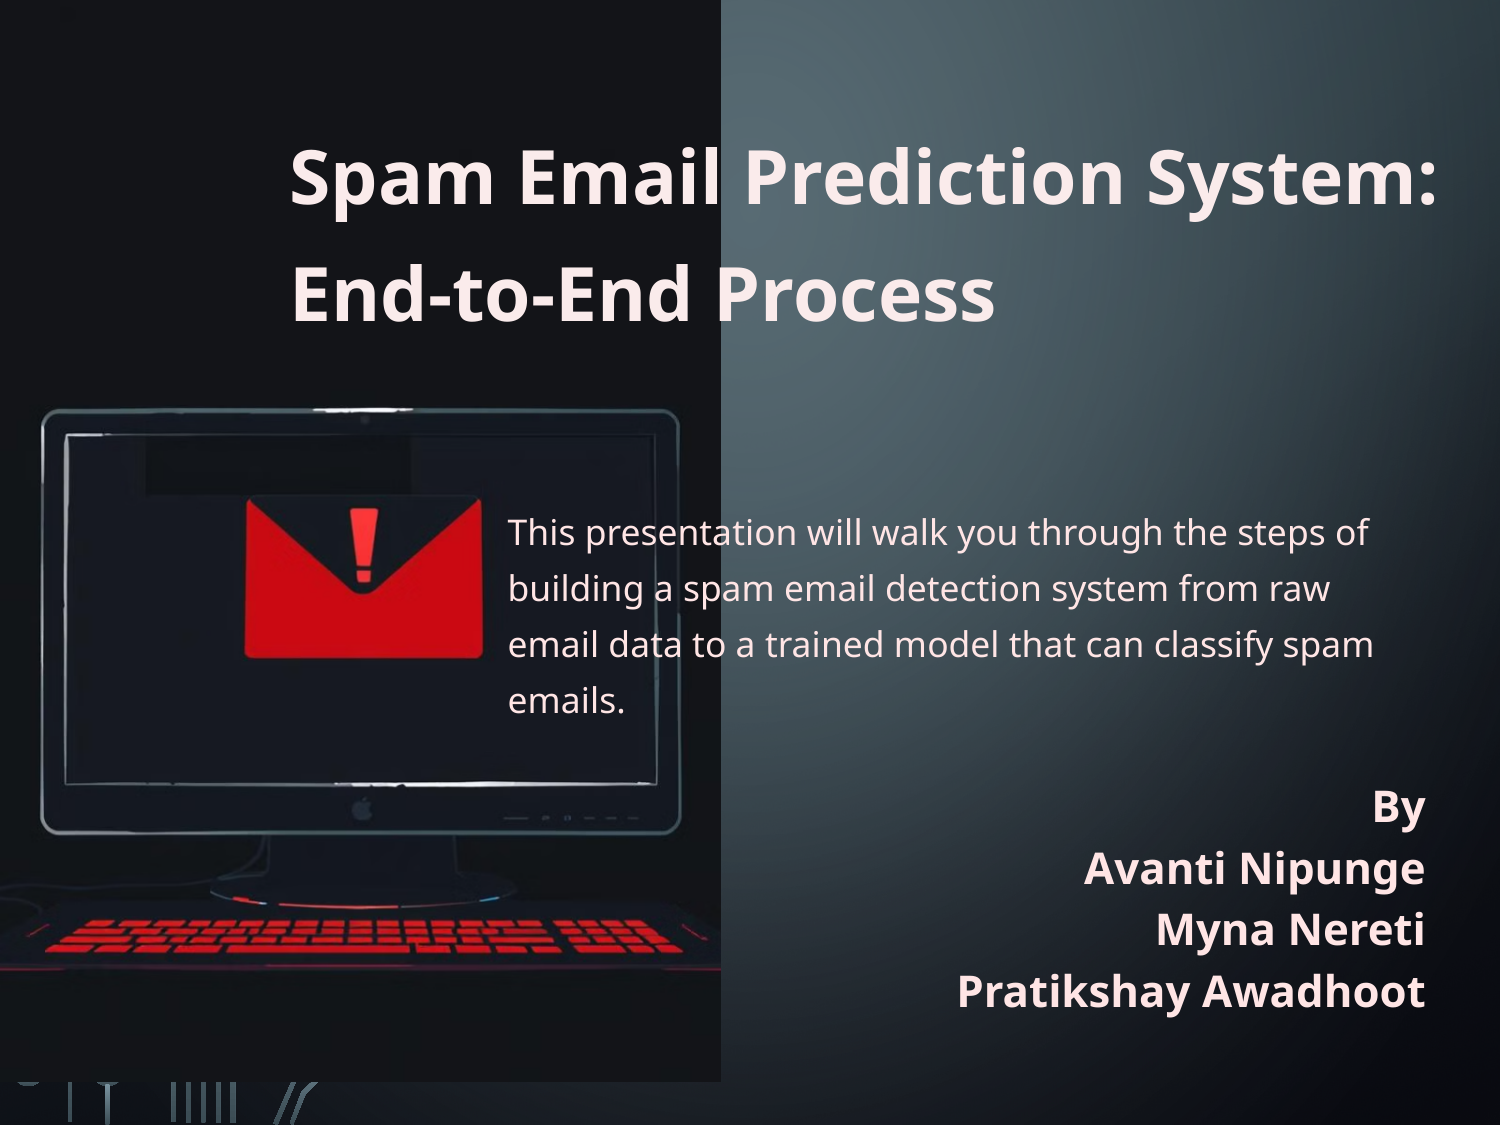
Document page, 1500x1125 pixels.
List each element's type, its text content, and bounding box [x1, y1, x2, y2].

text_box Spam Email Prediction System: End-to-End Process [721, 102, 1446, 396]
text_box This presentation will walk you through the steps of building a spam email detection system from raw email data to a trained model that can classify spam emails. [721, 495, 1418, 667]
text_box By Avanti Nipunge Myna Nereti Pratikshay Awadhoot [962, 770, 1426, 1041]
picture [0, 0, 721, 1082]
